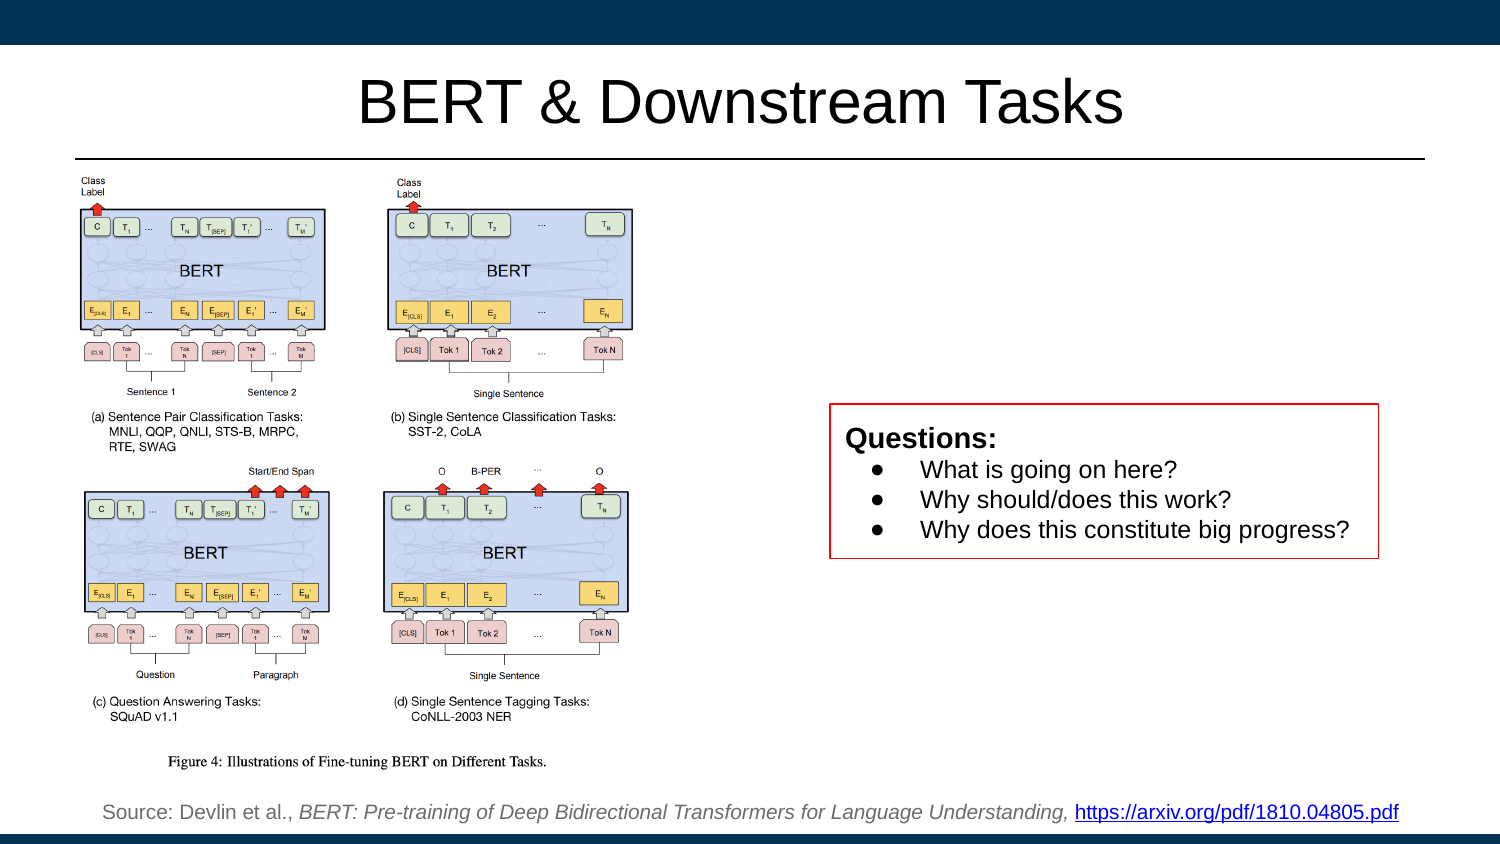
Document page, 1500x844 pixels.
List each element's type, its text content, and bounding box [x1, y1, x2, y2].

text_box Source: Devlin et al., BERT: Pre-training of Deep Bidirectional Transformers for Language Understanding, https://arxiv.org/pdf/1810.04805.pdf [5, 785, 1496, 832]
title BERT & Downstream Tasks [75, 28, 1425, 169]
text_box Questions: What is going on here? Why should/does this work? Why does this constitute big progress? [829, 403, 1379, 559]
picture [61, 160, 658, 772]
